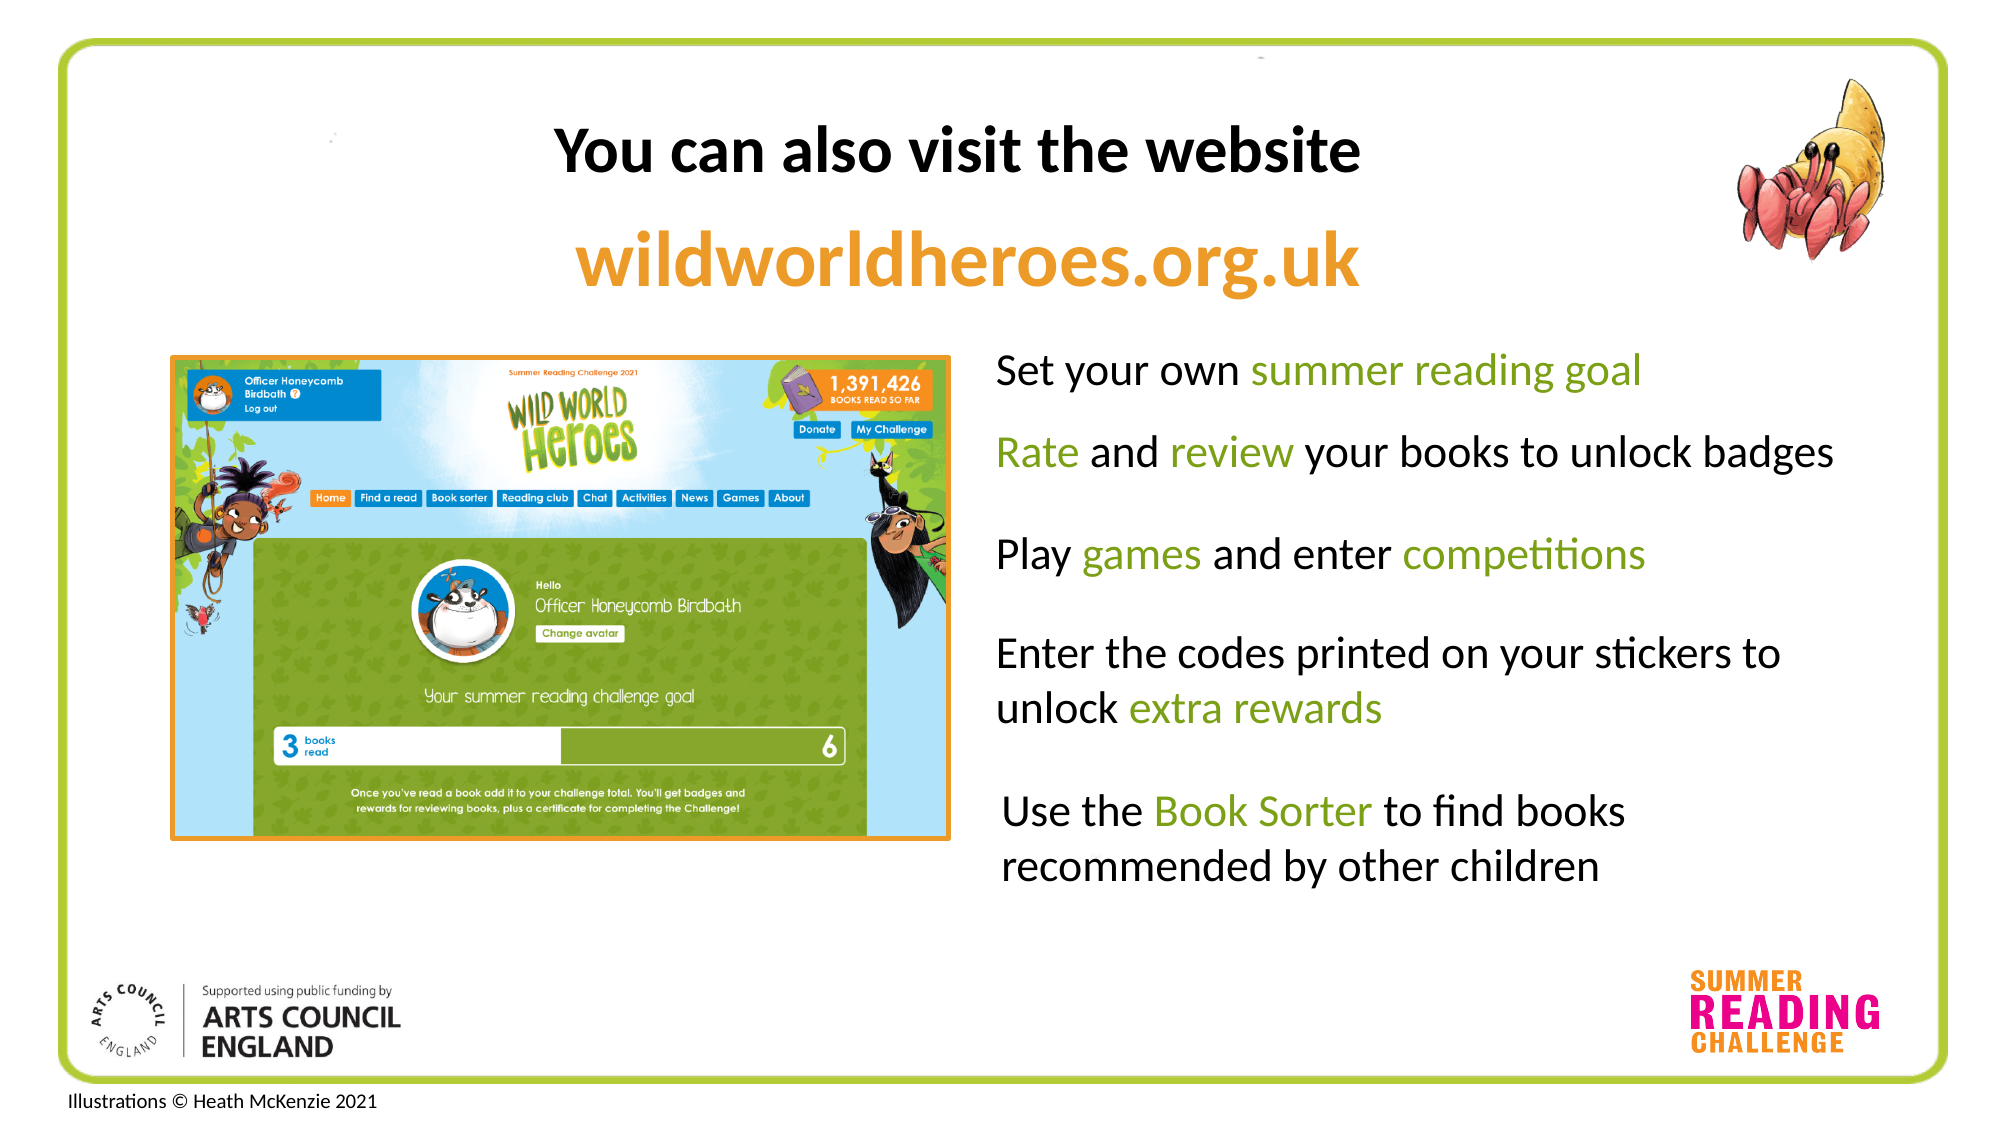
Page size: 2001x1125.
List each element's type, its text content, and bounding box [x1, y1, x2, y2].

text_box Rate and review your books to unlock badges [980, 414, 2000, 484]
text_box Enter the codes printed on your stickers to unlock extra rewards [980, 615, 1820, 740]
title You can also visit the website [539, 42, 1461, 261]
text_box Use the Book Sorter to find books recommended by other children [986, 772, 1815, 898]
text_box Set your own summer reading goal [980, 332, 2000, 403]
text_box Play games and enter competitions [980, 516, 2000, 587]
picture [58, 37, 1953, 1084]
text_box wildworldheroes.org.uk [560, 200, 1440, 310]
